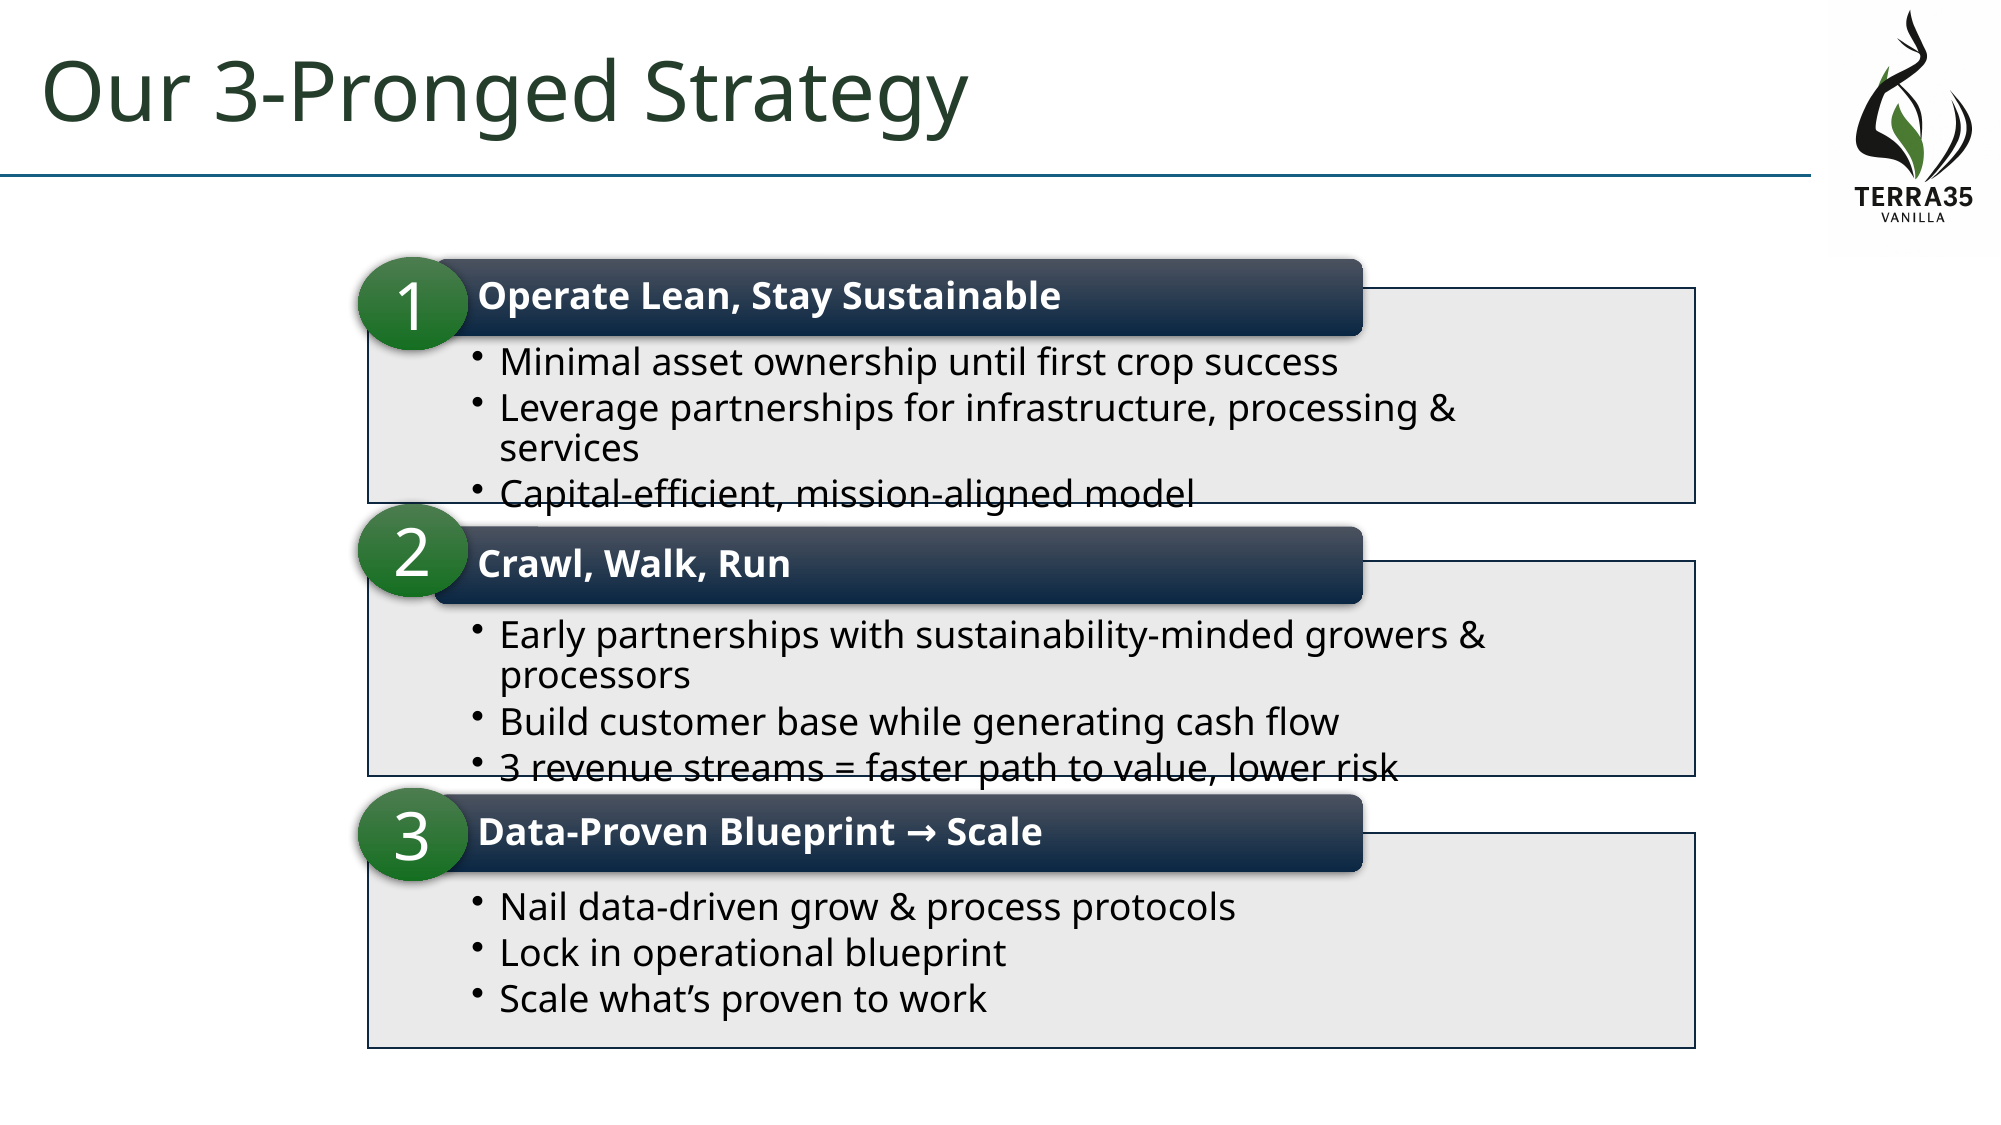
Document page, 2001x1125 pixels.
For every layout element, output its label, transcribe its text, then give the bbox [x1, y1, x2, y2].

text_box 1 [358, 278, 367, 329]
text_box 2 [358, 525, 367, 576]
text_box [367, 256, 1696, 1051]
picture [1828, 0, 2000, 257]
text_box Our 3-Pronged Strategy [26, 30, 1027, 146]
text_box 3 [358, 808, 367, 860]
